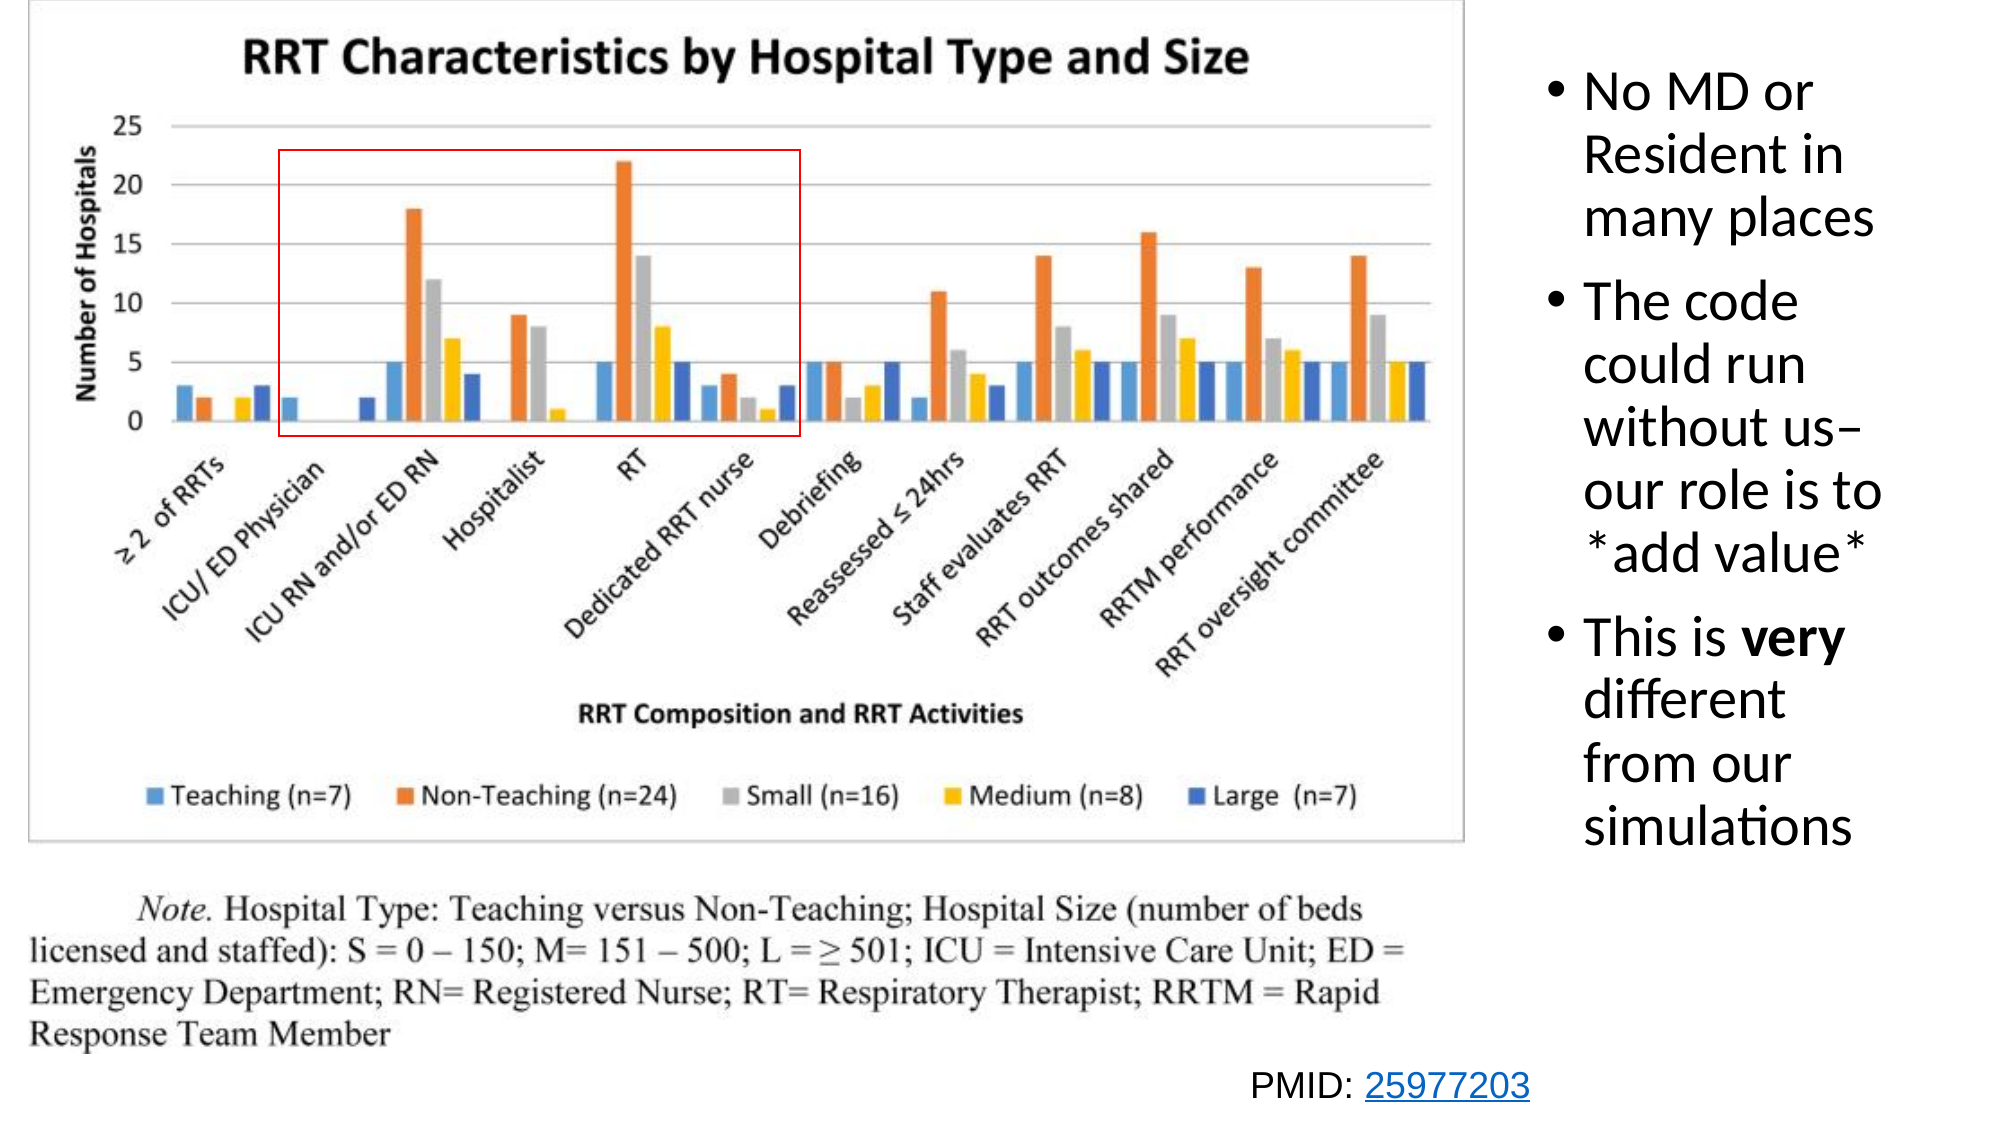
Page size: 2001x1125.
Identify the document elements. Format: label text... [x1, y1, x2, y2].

text_box PMID: 25977203 [1235, 1053, 1546, 1114]
picture [28, 0, 1465, 1054]
list No MD or Resident in many places The code could run without us– our role is to *add value* This is very different from our simulations [1530, 52, 1906, 1001]
